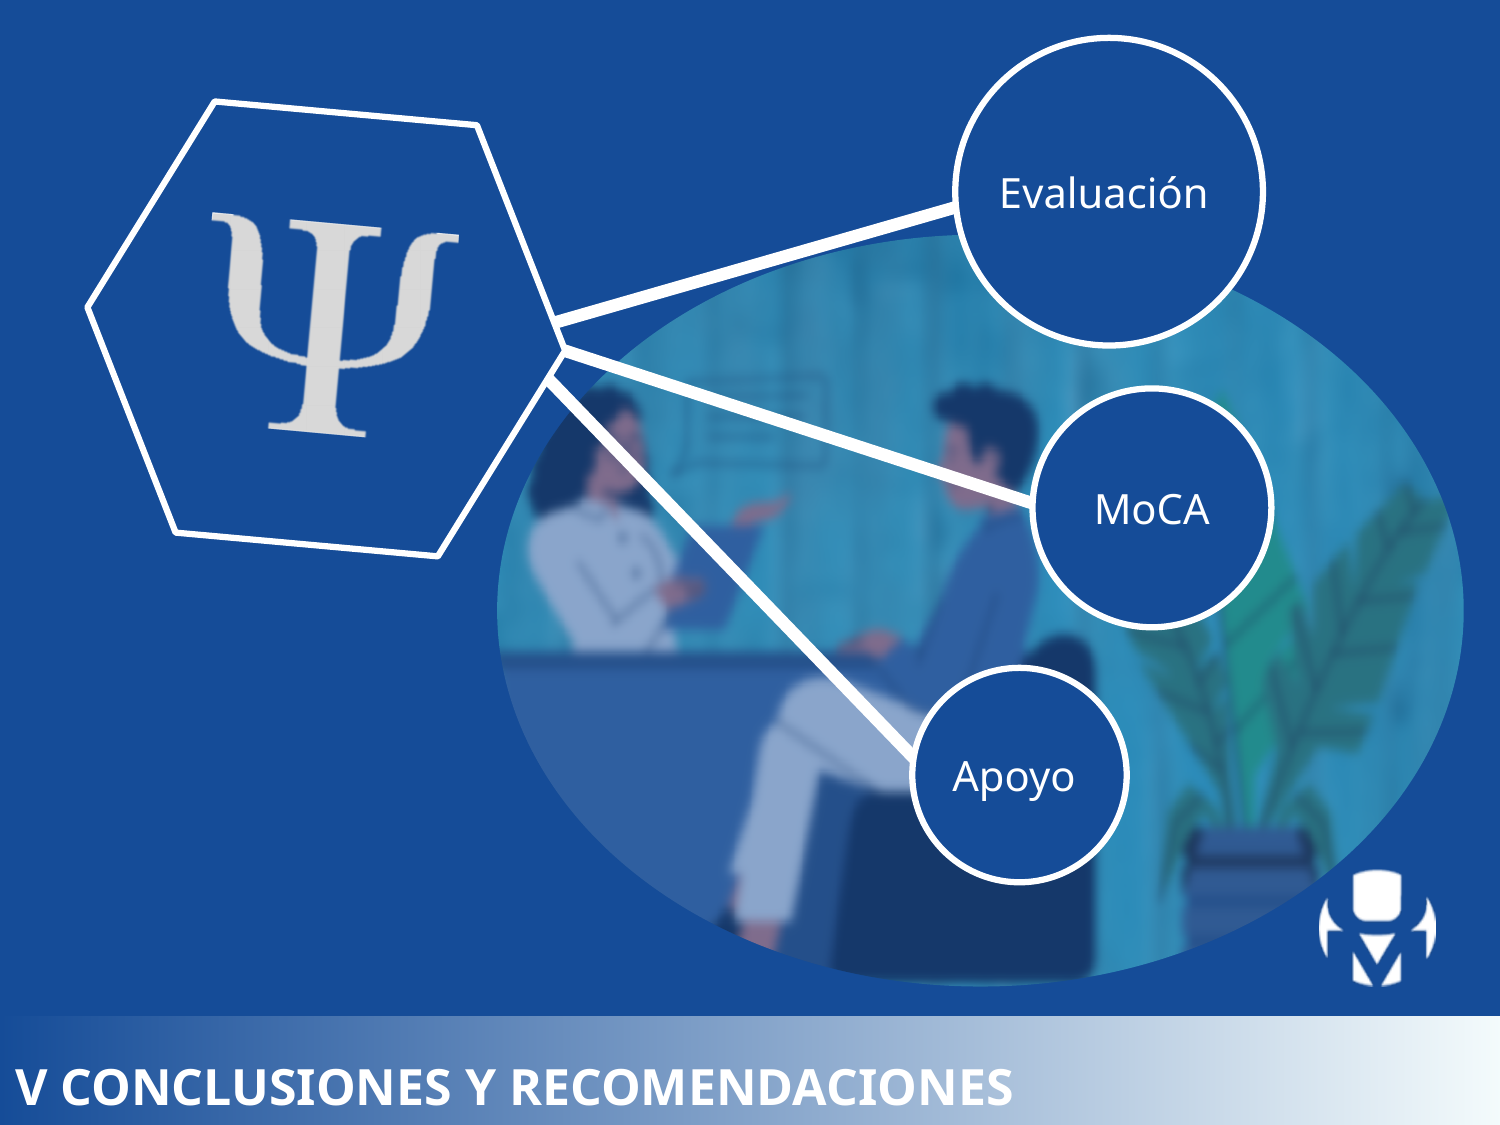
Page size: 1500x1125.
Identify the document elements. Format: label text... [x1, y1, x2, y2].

text_box V CONCLUSIONES Y RECOMENDACIONES [0, 1016, 1500, 1125]
text_box [547, 287, 1466, 989]
text_box [915, 807, 1124, 884]
text_box Apoyo [907, 742, 1132, 807]
text_box [953, 36, 1265, 348]
picture [1319, 869, 1436, 987]
text_box Evaluación [961, 159, 1257, 225]
text_box [935, 666, 1124, 742]
text_box [1035, 540, 1269, 629]
text_box [1052, 386, 1269, 475]
picture [201, 222, 450, 434]
text_box MoCA [980, 475, 1324, 540]
text_box [495, 497, 519, 727]
text_box [85, 99, 520, 558]
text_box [525, 191, 1011, 332]
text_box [525, 337, 1046, 508]
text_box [525, 355, 928, 773]
